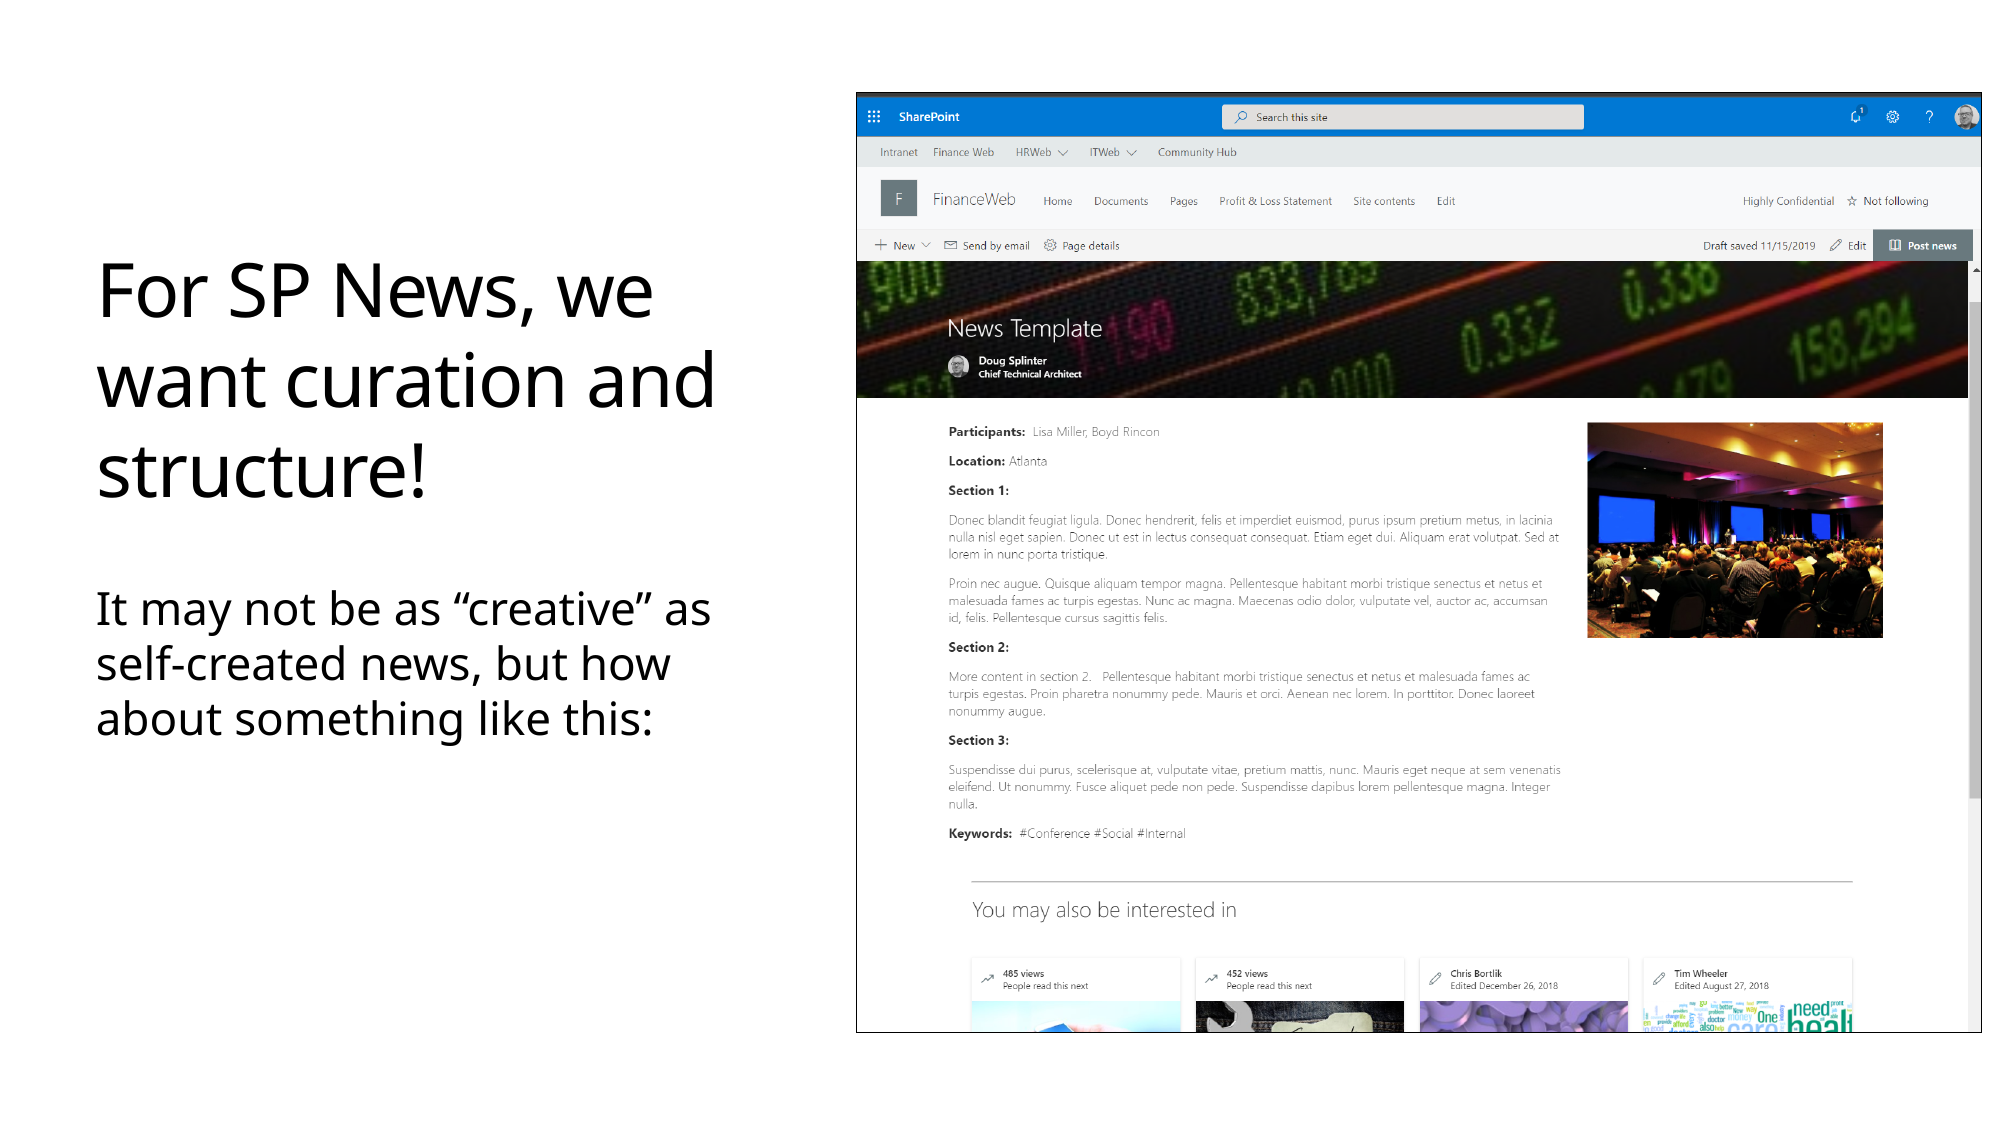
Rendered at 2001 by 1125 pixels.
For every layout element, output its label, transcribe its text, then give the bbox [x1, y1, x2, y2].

title For SP News, we want curation and structure! [96, 96, 779, 513]
picture [856, 92, 1982, 1033]
list It may not be as “creative” as self-created news, but how about something like this: [95, 579, 779, 1029]
